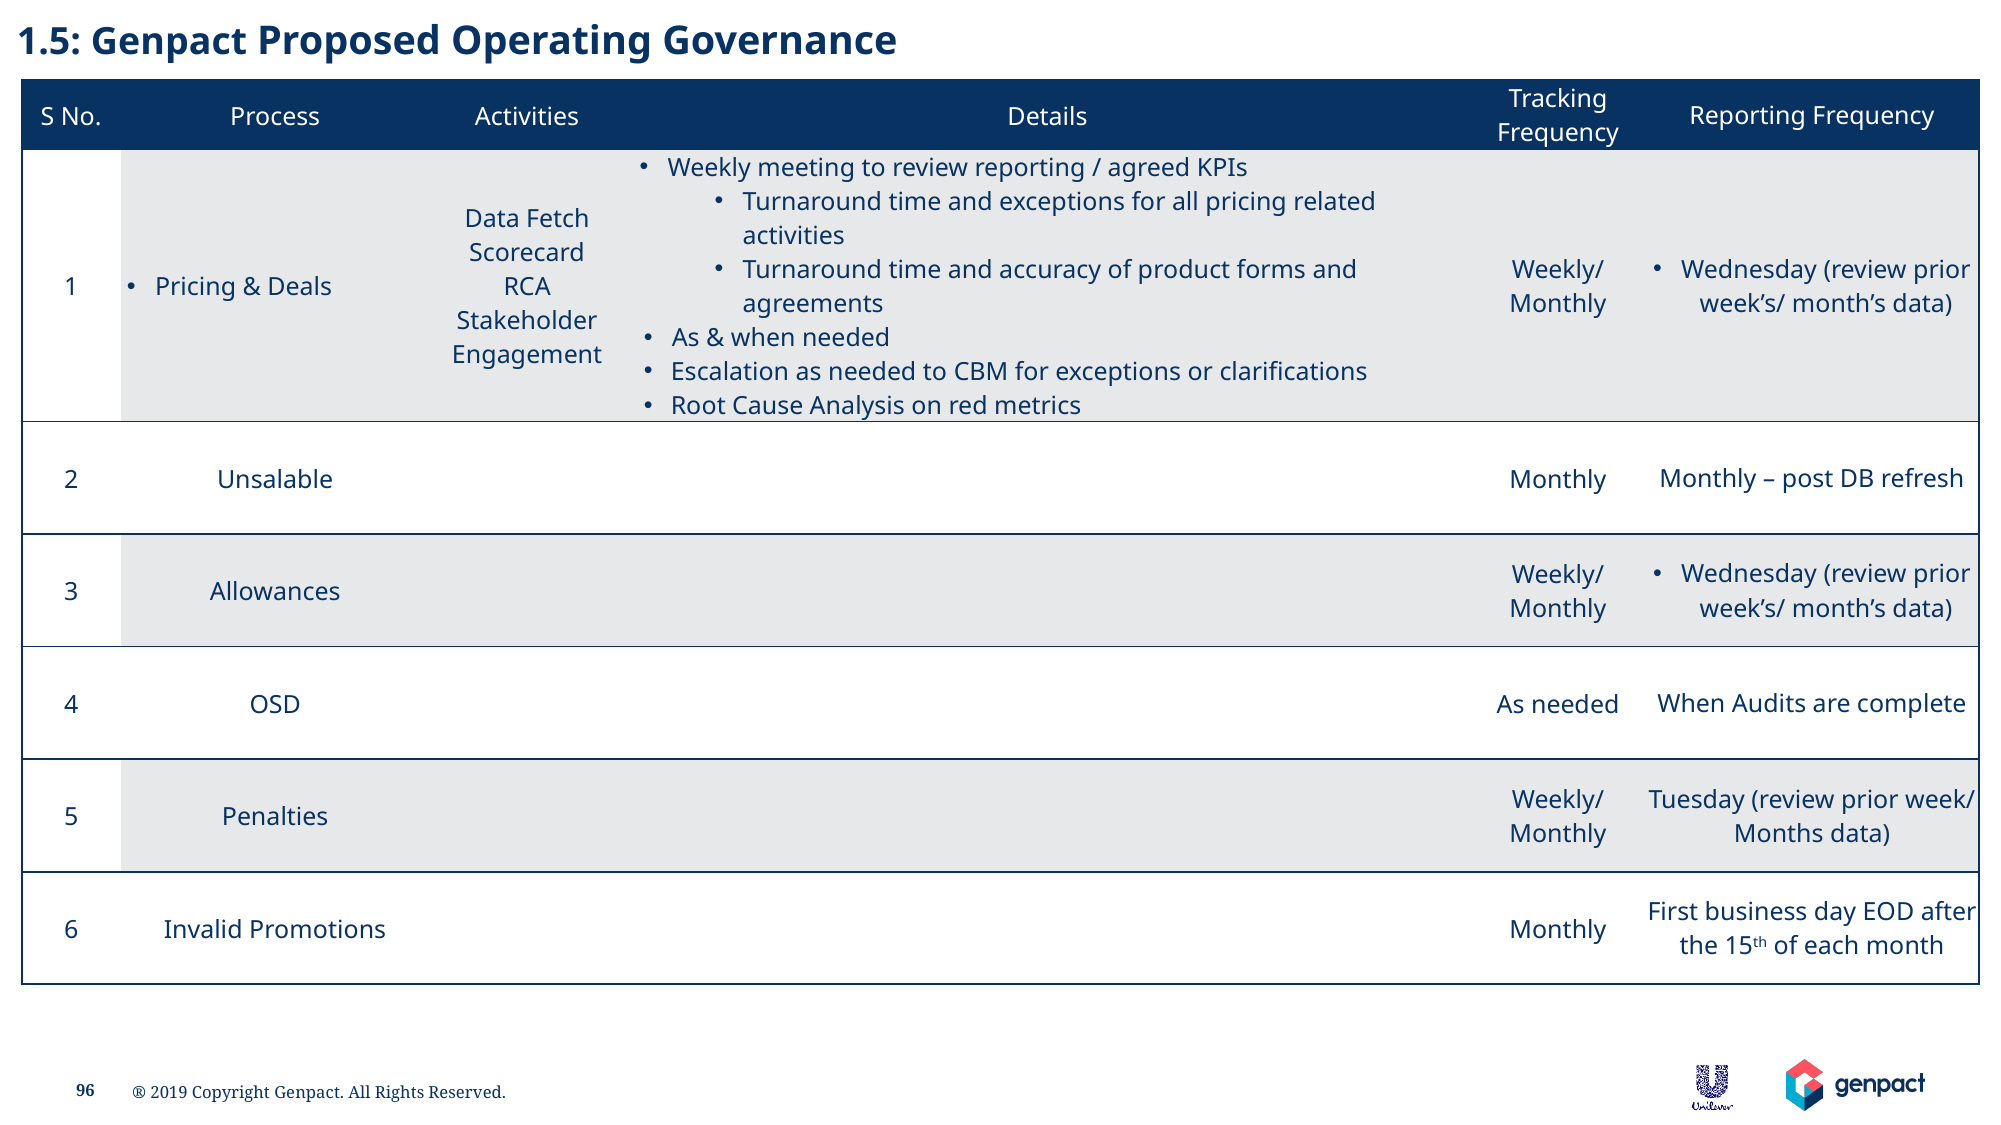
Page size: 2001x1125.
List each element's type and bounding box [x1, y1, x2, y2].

table_cell [23, 422, 1978, 533]
picture [1674, 1063, 1750, 1111]
table_cell [23, 150, 1978, 421]
table_cell [23, 647, 1978, 758]
text_box [2, 7, 1406, 92]
picture [1786, 1059, 1925, 1111]
table_header [23, 81, 1978, 148]
table_cell [23, 760, 1978, 871]
table_cell [23, 535, 1978, 646]
table_cell [23, 873, 1978, 983]
